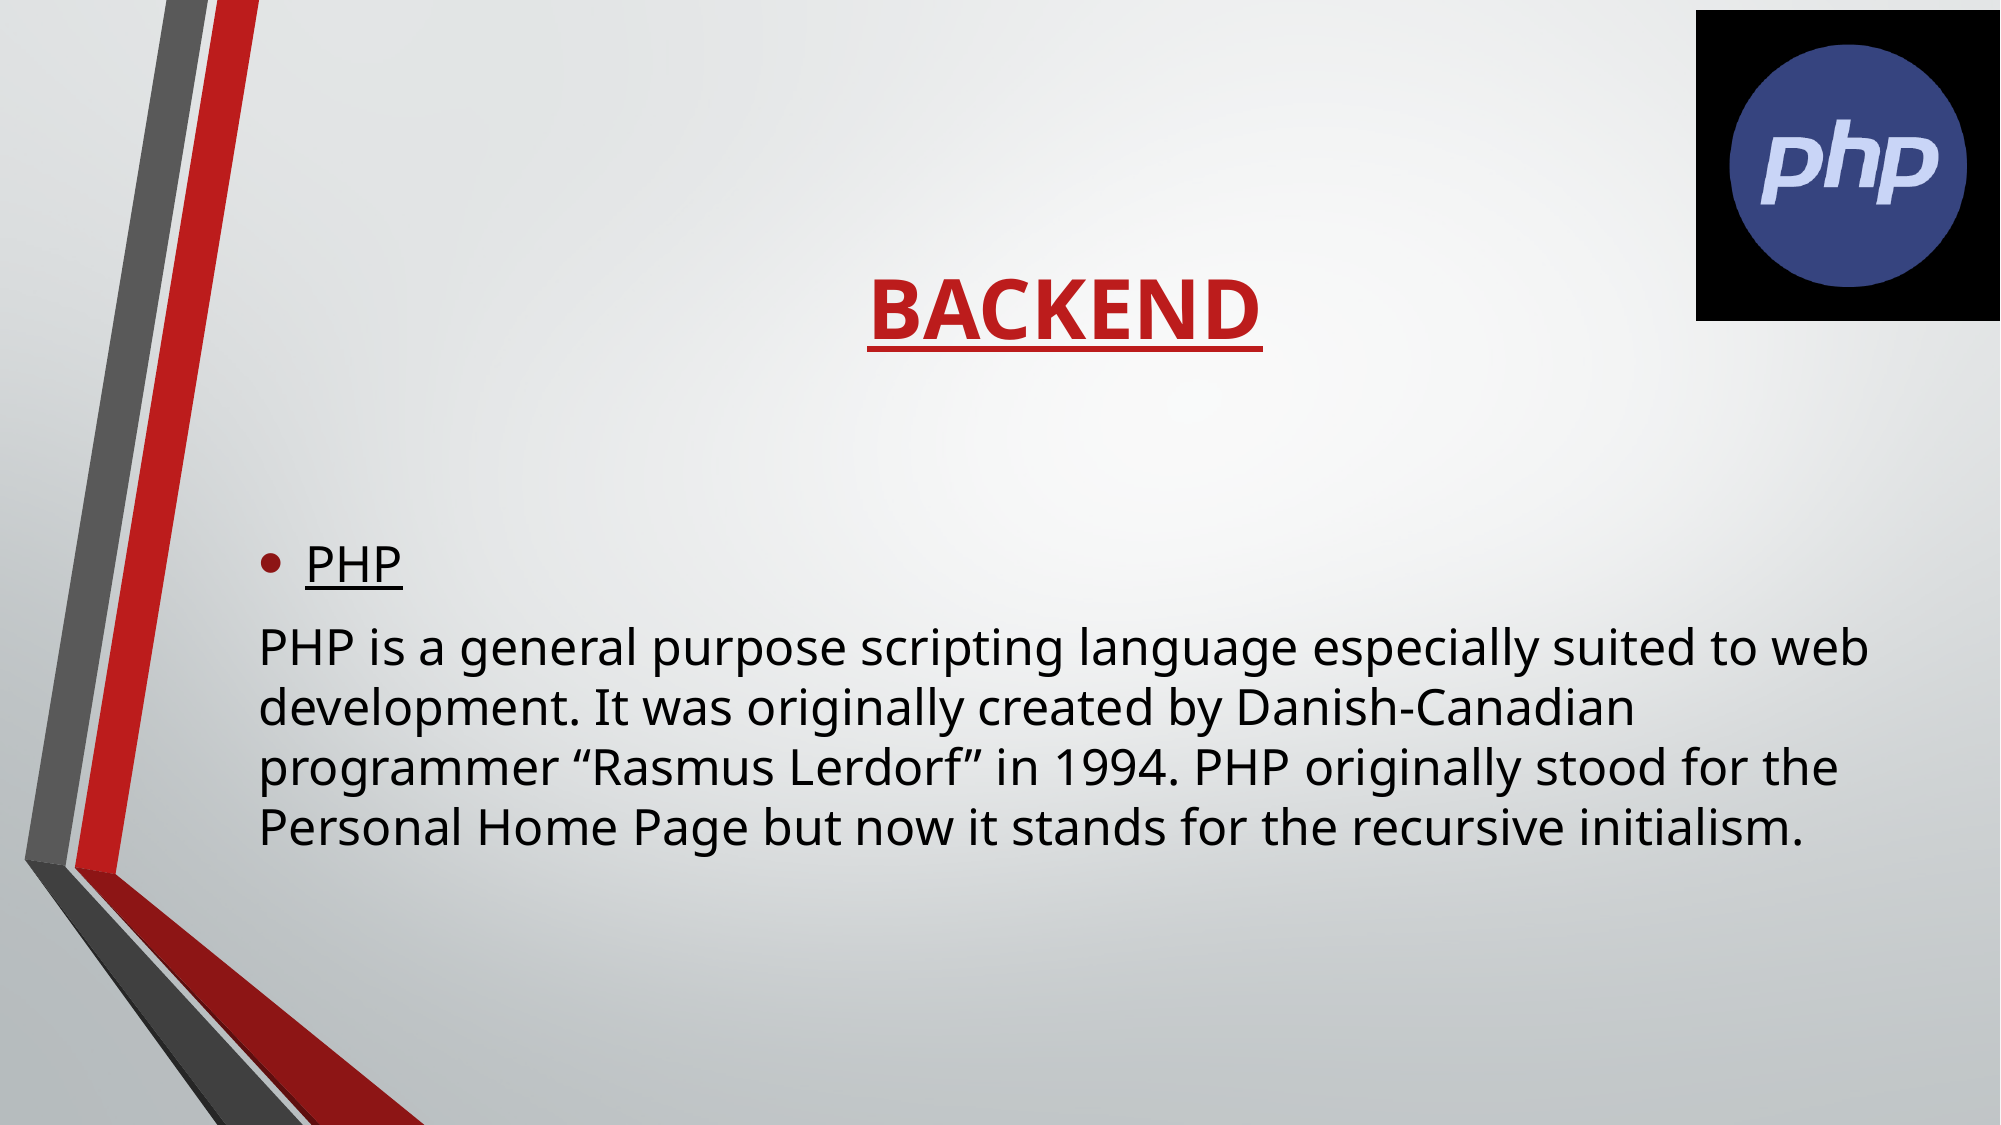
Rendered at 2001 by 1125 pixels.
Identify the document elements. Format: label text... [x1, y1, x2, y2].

title BACKEND [243, 112, 1887, 400]
list PHP PHP is a general purpose scripting language especially suited to web development. It was originally created by Danish-Canadian programmer “Rasmus Lerdorf” in 1994. PHP originally stood for the Personal Home Page but now it stands for the recursive initialism. [243, 437, 1887, 950]
picture [1696, 10, 2000, 321]
